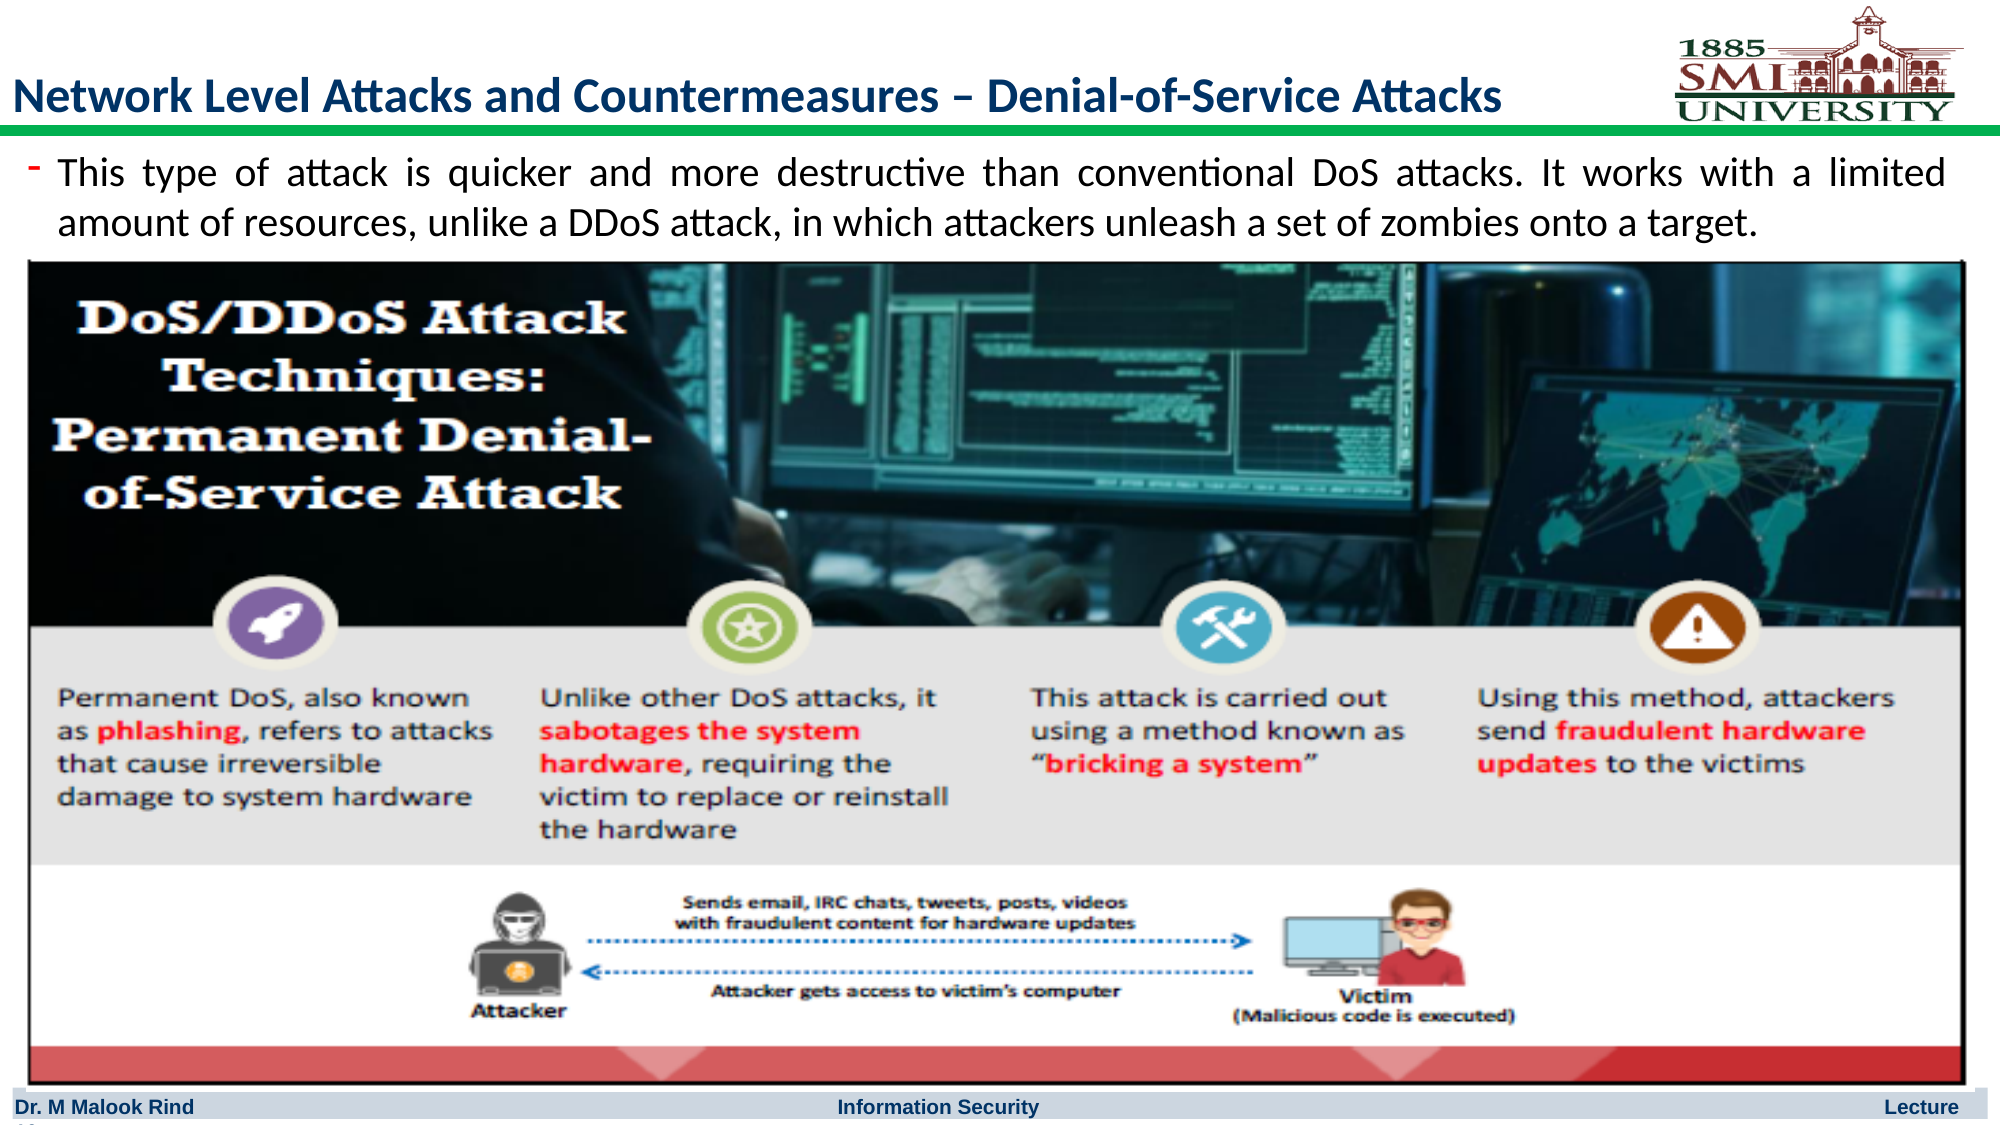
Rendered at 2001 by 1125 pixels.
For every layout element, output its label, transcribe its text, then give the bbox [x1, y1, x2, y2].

title Network Level Attacks and Countermeasures – Denial-of-Service Attacks [12, 62, 1660, 124]
picture [25, 257, 1976, 1092]
text_box [0, 125, 2000, 136]
text_box Dr. M Malook Rind Information Security Lecture 10 [12, 1091, 1988, 1125]
picture [1674, 6, 1995, 126]
text_box This type of attack is quicker and more destructive than conventional DoS attacks. It works with a limited amount of resources, unlike a DDoS attack, in which attackers unleash a set of zombies onto a target. [12, 137, 1963, 253]
